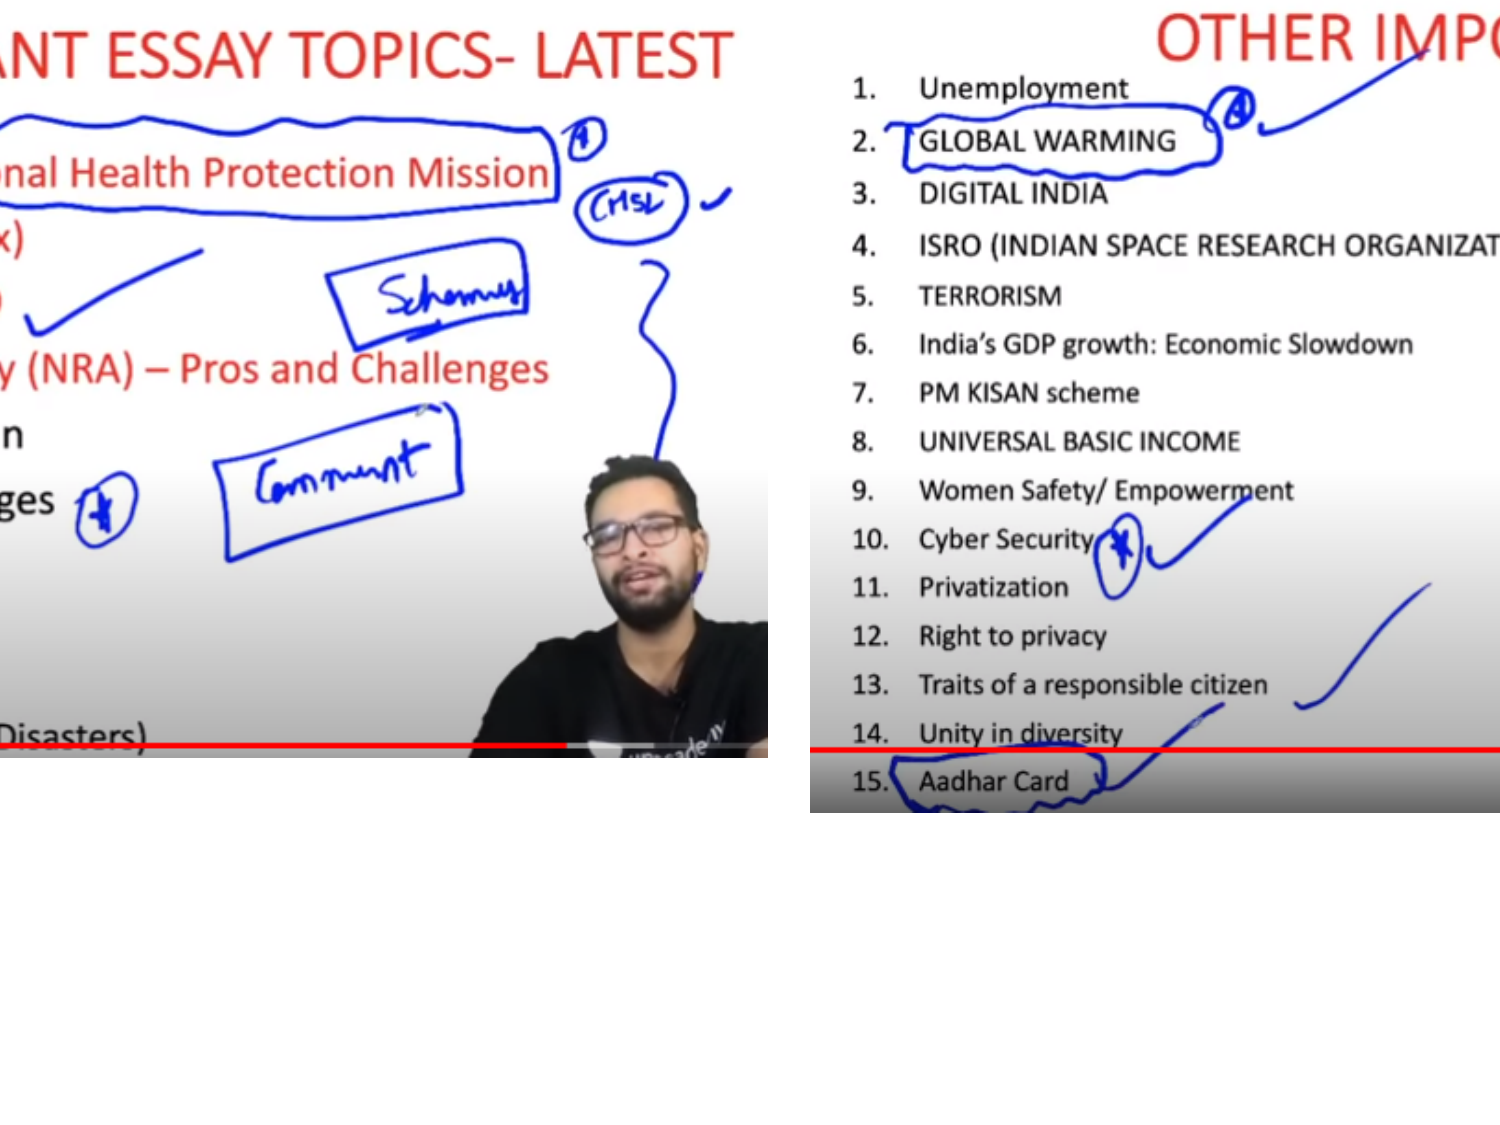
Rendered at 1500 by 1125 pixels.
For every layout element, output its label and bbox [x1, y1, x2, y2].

picture [0, 0, 768, 758]
picture [810, 0, 1500, 813]
